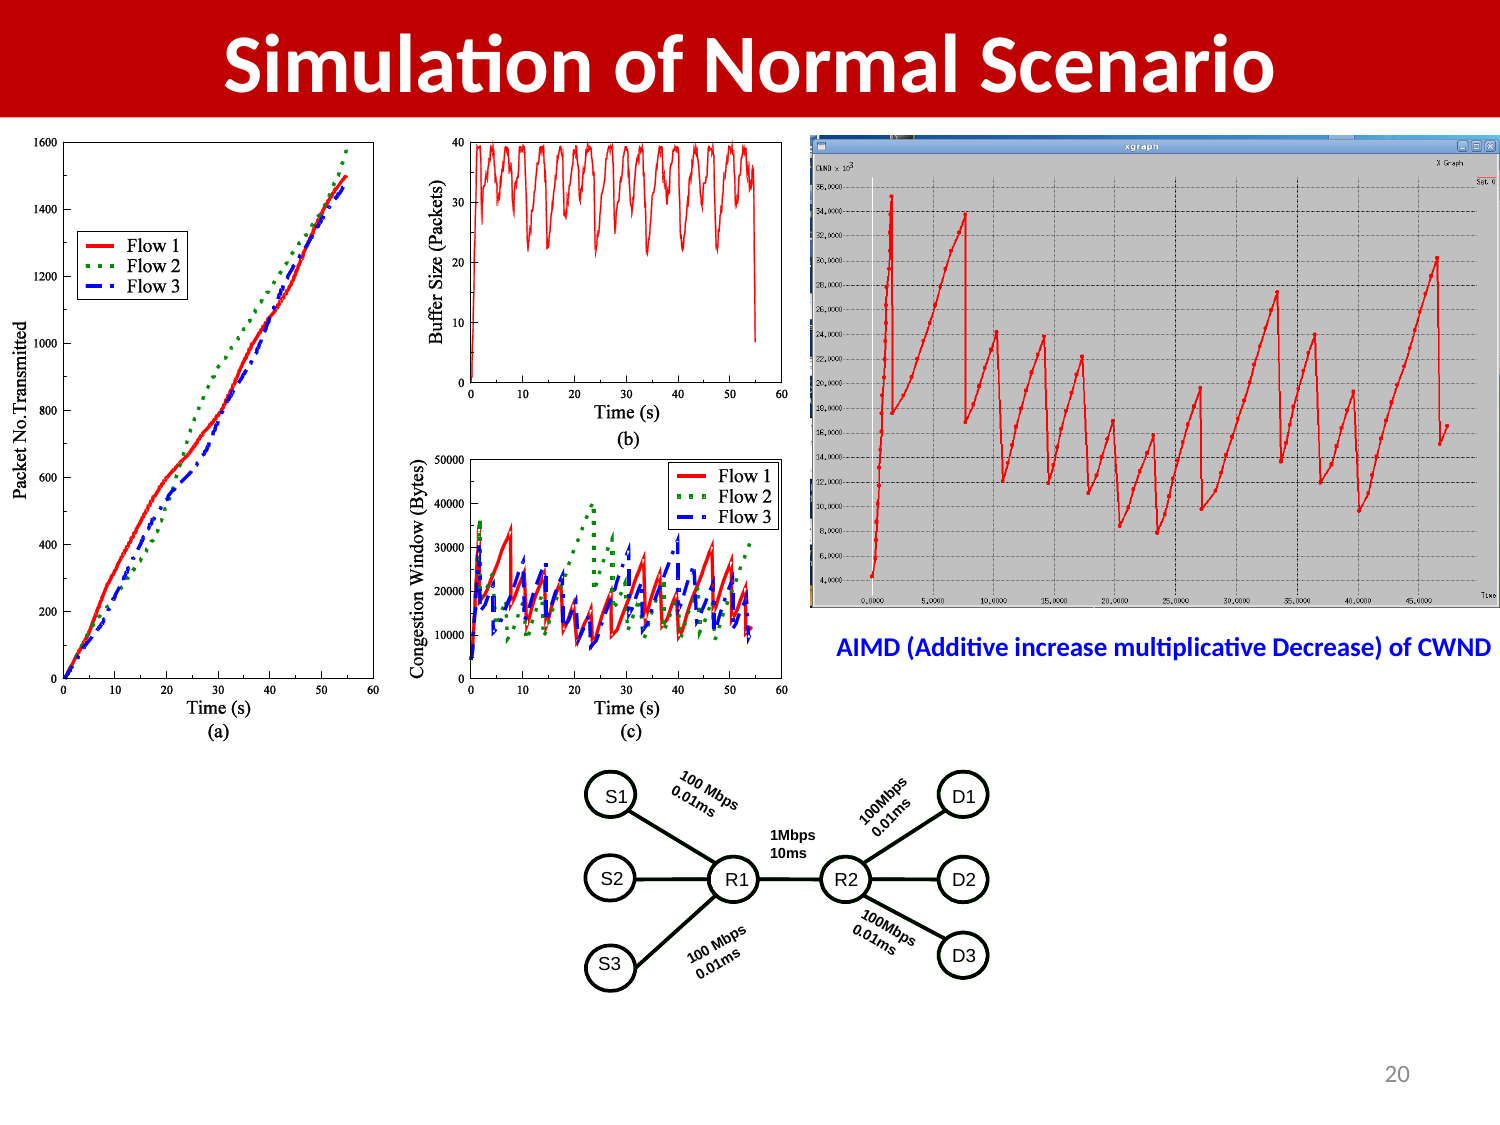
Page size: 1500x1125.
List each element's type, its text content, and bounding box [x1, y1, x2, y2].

slide_number 20 [1074, 1042, 1425, 1103]
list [809, 135, 1500, 609]
text_box Simulation of Normal Scenario [0, 0, 1500, 118]
picture [11, 136, 790, 743]
text_box AIMD (Additive increase multiplicative Decrease) of CWND [821, 621, 1500, 669]
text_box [585, 771, 998, 1018]
